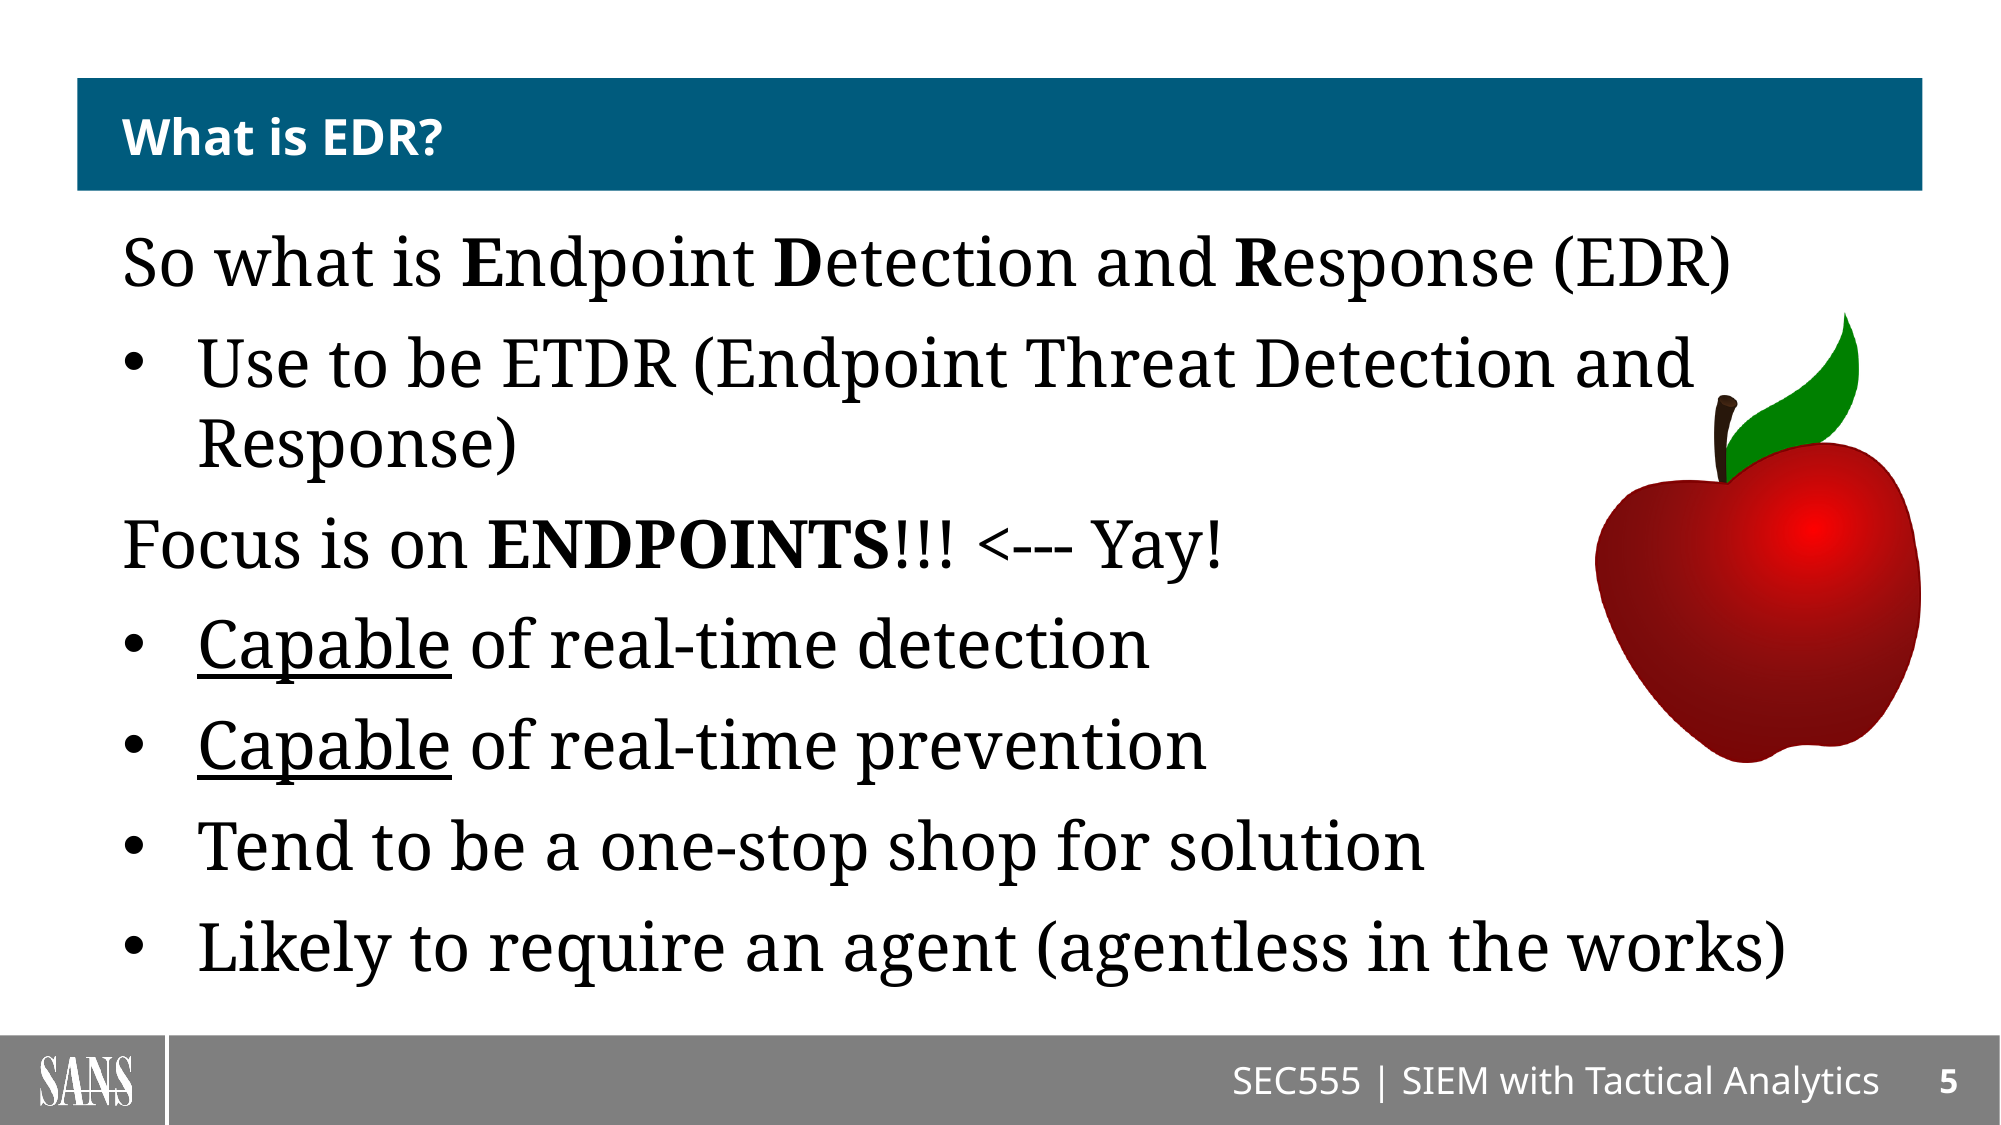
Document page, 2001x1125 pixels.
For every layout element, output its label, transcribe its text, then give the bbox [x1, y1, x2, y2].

list So what is Endpoint Detection and Response (EDR) Use to be ETDR (Endpoint Threat Detection and Response) Focus is on ENDPOINTS!!! <--- Yay! Capable of real-time detection Capable of real-time prevention Tend to be a one-stop shop for solution Likely to require an agent (agentless in the works) [107, 212, 1893, 1013]
picture [1595, 312, 1921, 763]
title What is EDR? [107, 78, 1893, 191]
